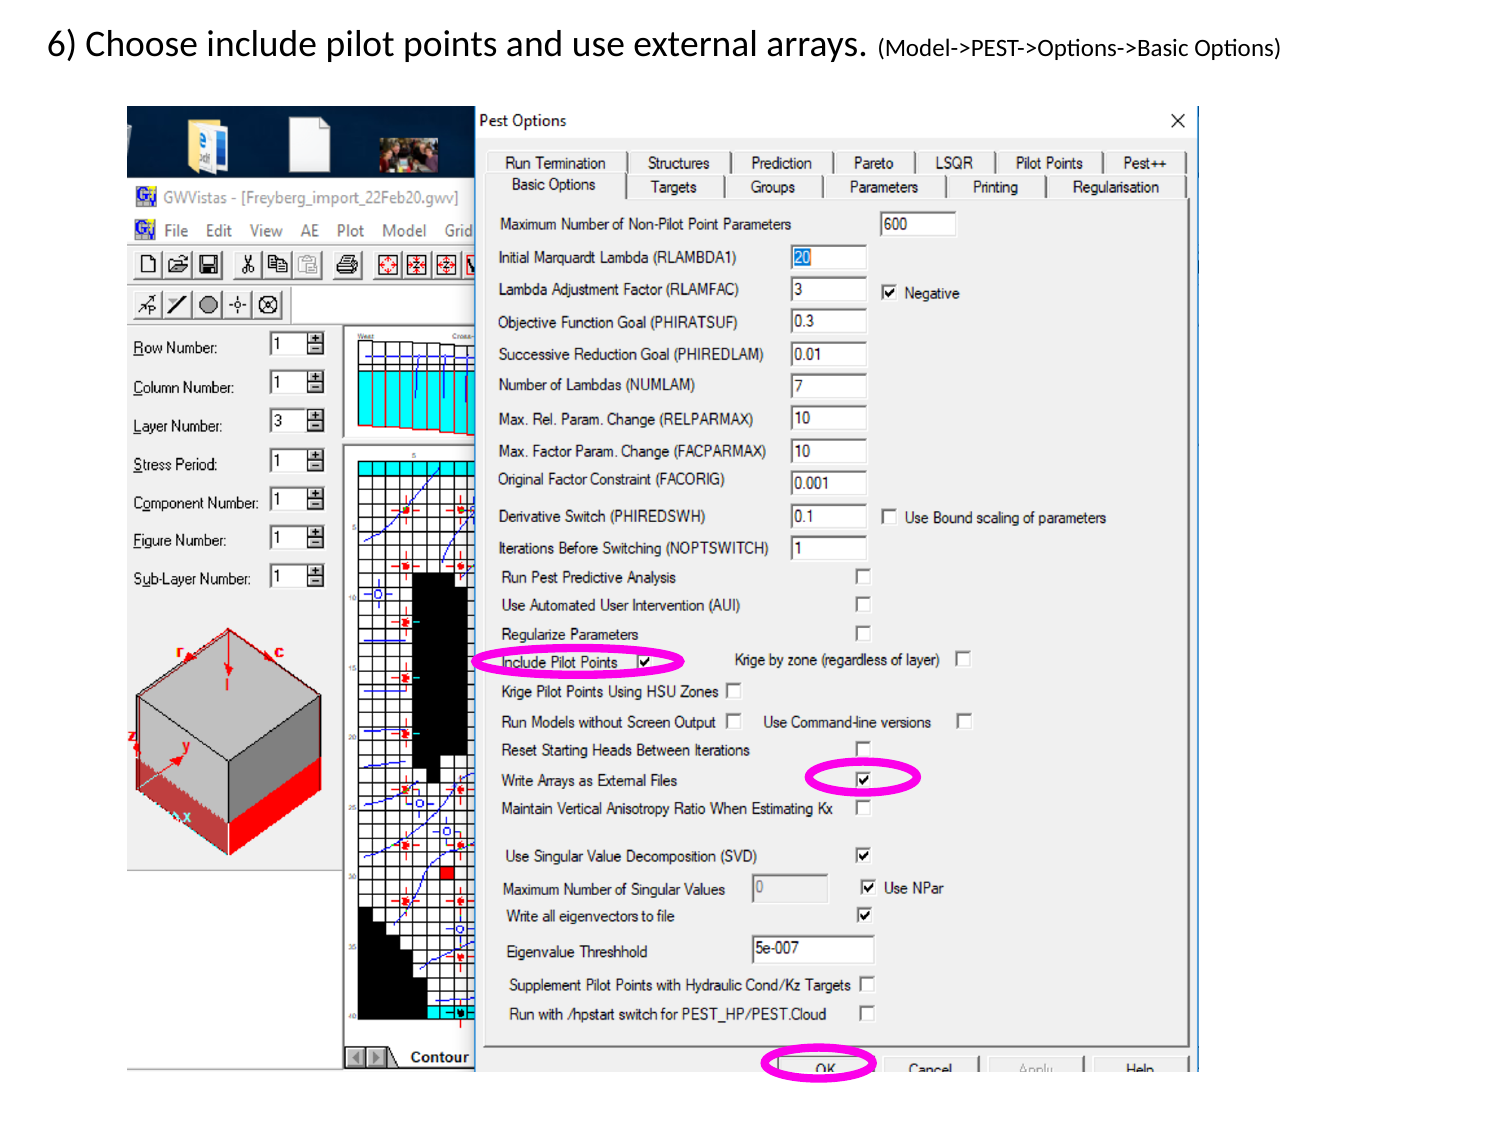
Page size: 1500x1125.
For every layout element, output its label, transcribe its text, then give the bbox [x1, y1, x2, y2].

text_box 6) Choose include pilot points and use external arrays. (Model->PEST->Options->Basic Options) [32, 11, 1298, 117]
text_box [772, 1072, 866, 1080]
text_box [127, 106, 1199, 1072]
